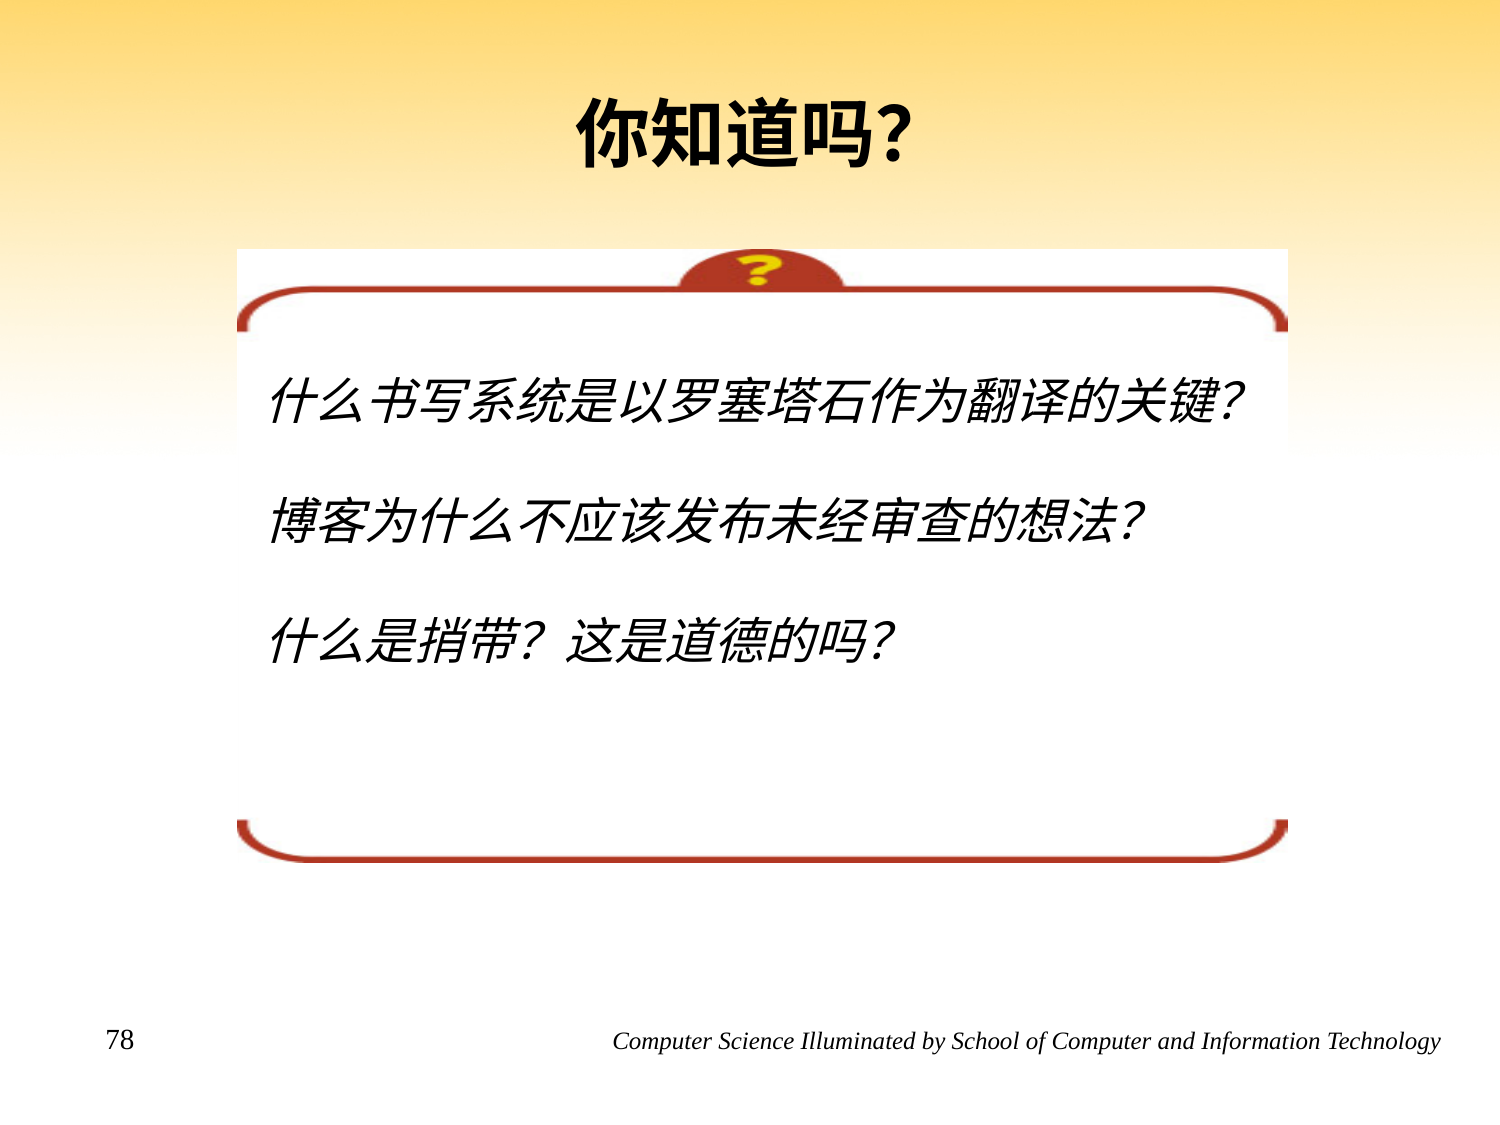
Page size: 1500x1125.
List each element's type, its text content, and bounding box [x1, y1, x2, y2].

title 你知道吗？ [87, 37, 1438, 225]
slide_number 78 [75, 1012, 150, 1066]
picture [0, 0, 1500, 1125]
